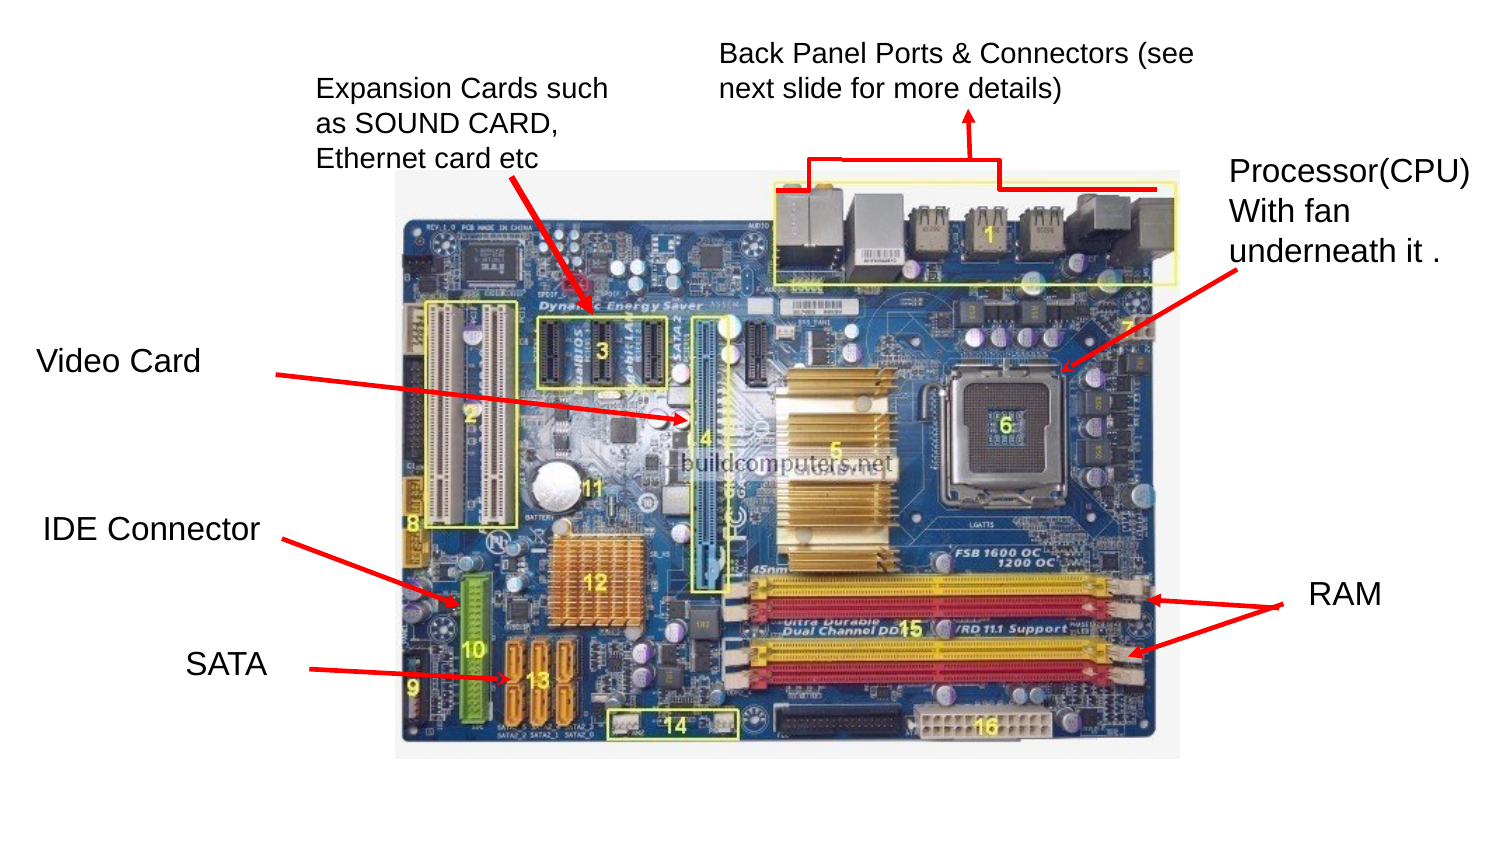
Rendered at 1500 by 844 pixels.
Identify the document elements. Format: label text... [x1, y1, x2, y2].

text_box Processor(CPU) With fan underneath it . [1213, 134, 1500, 280]
text_box SATA [170, 626, 310, 695]
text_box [1060, 269, 1238, 373]
text_box RAM [1293, 557, 1492, 703]
text_box Video Card [21, 324, 266, 421]
text_box Back Panel Ports & Connectors (see next slide for more details) [703, 19, 1237, 160]
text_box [776, 158, 842, 191]
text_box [511, 176, 594, 316]
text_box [1127, 603, 1284, 657]
text_box Expansion Cards such as SOUND CARD, Ethernet card etc [300, 54, 626, 152]
picture [395, 170, 1180, 759]
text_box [309, 668, 512, 680]
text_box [967, 108, 971, 161]
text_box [843, 159, 1158, 190]
text_box IDE Connector [27, 492, 282, 596]
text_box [281, 538, 461, 607]
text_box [275, 374, 689, 421]
